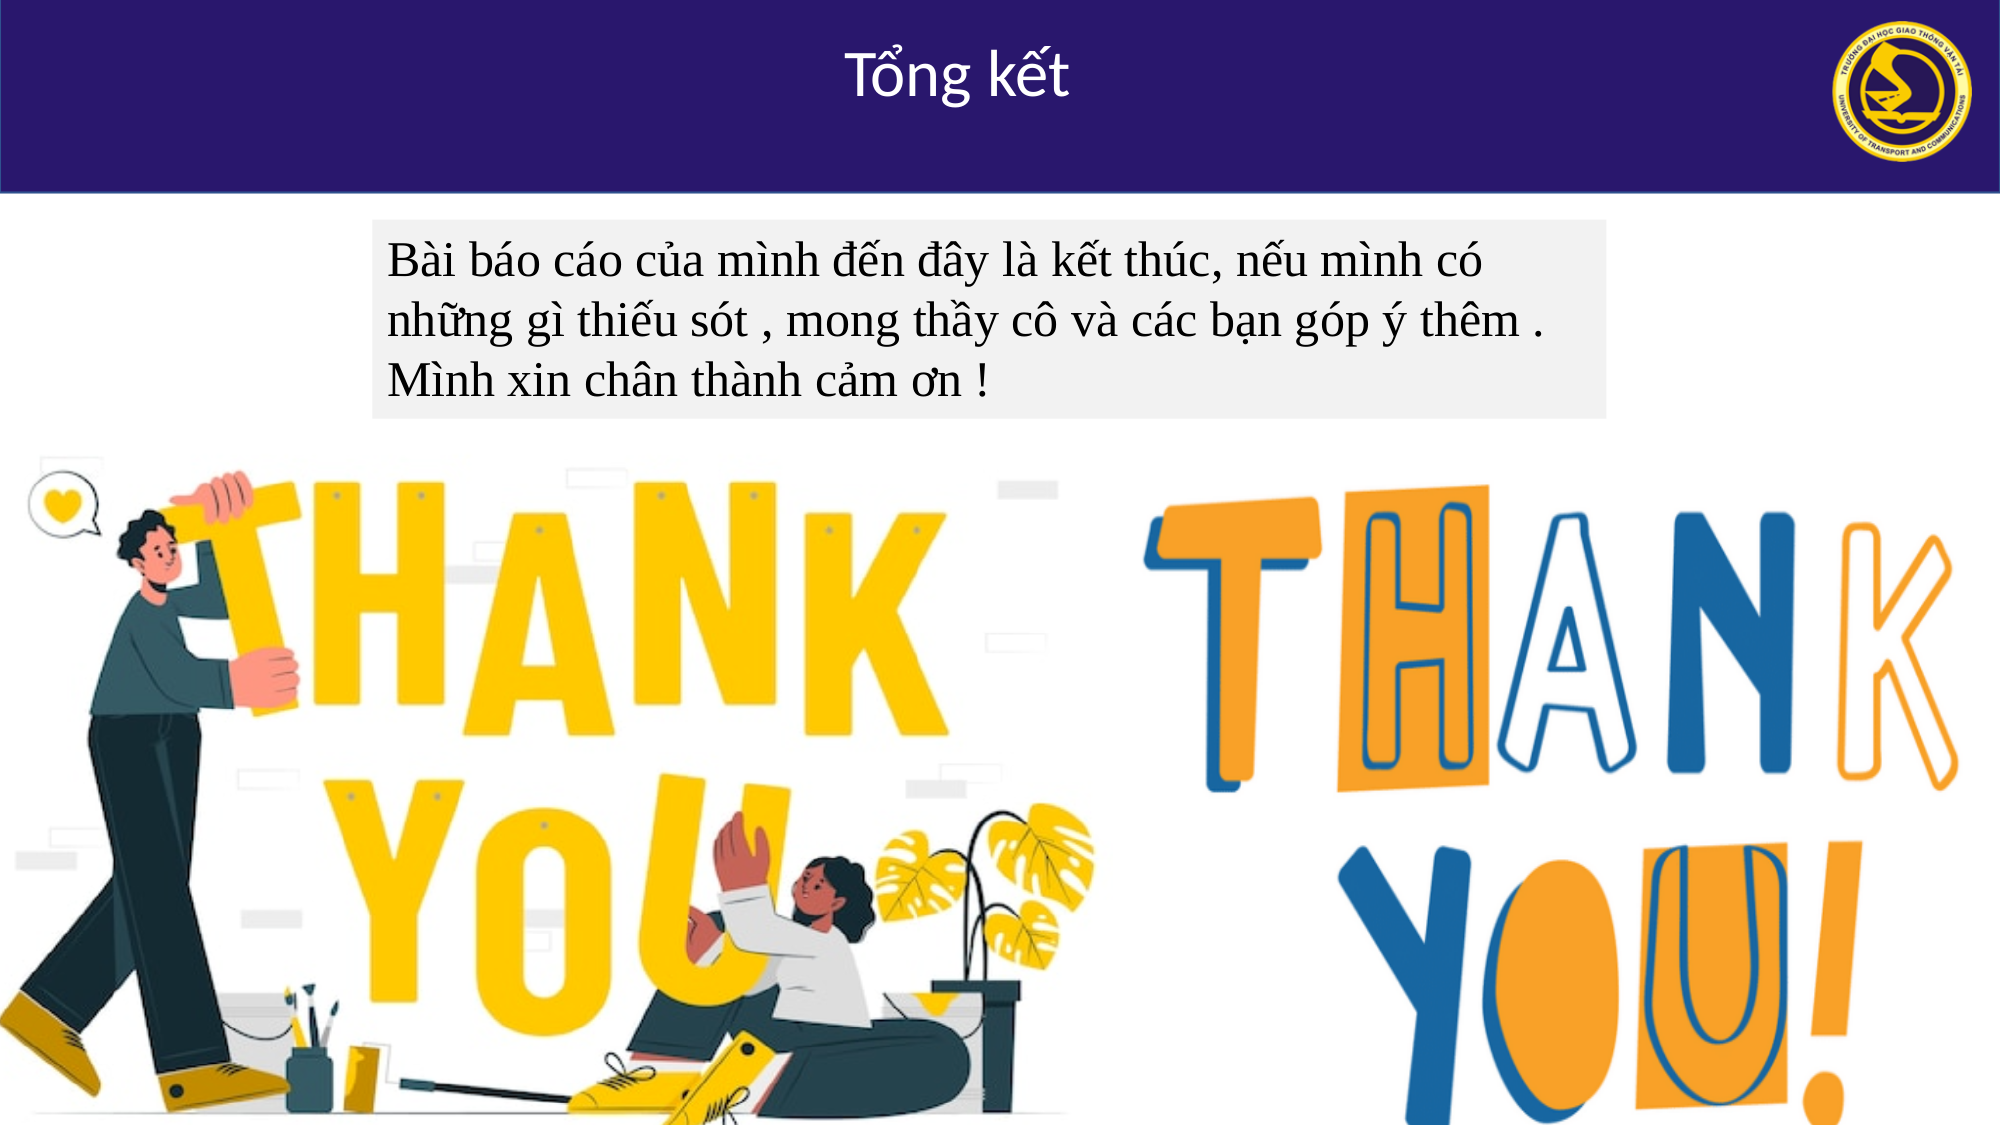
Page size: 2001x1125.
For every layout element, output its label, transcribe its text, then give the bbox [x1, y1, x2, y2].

text_box Tổng kết [58, 22, 1857, 186]
picture [0, 0, 2000, 1125]
text_box Bài báo cáo của mình đến đây là kết thúc, nếu mình có những gì thiếu sót , mong thầy cô và các bạn góp ý thêm . Mình xin chân thành cảm ơn ! [372, 219, 1607, 419]
